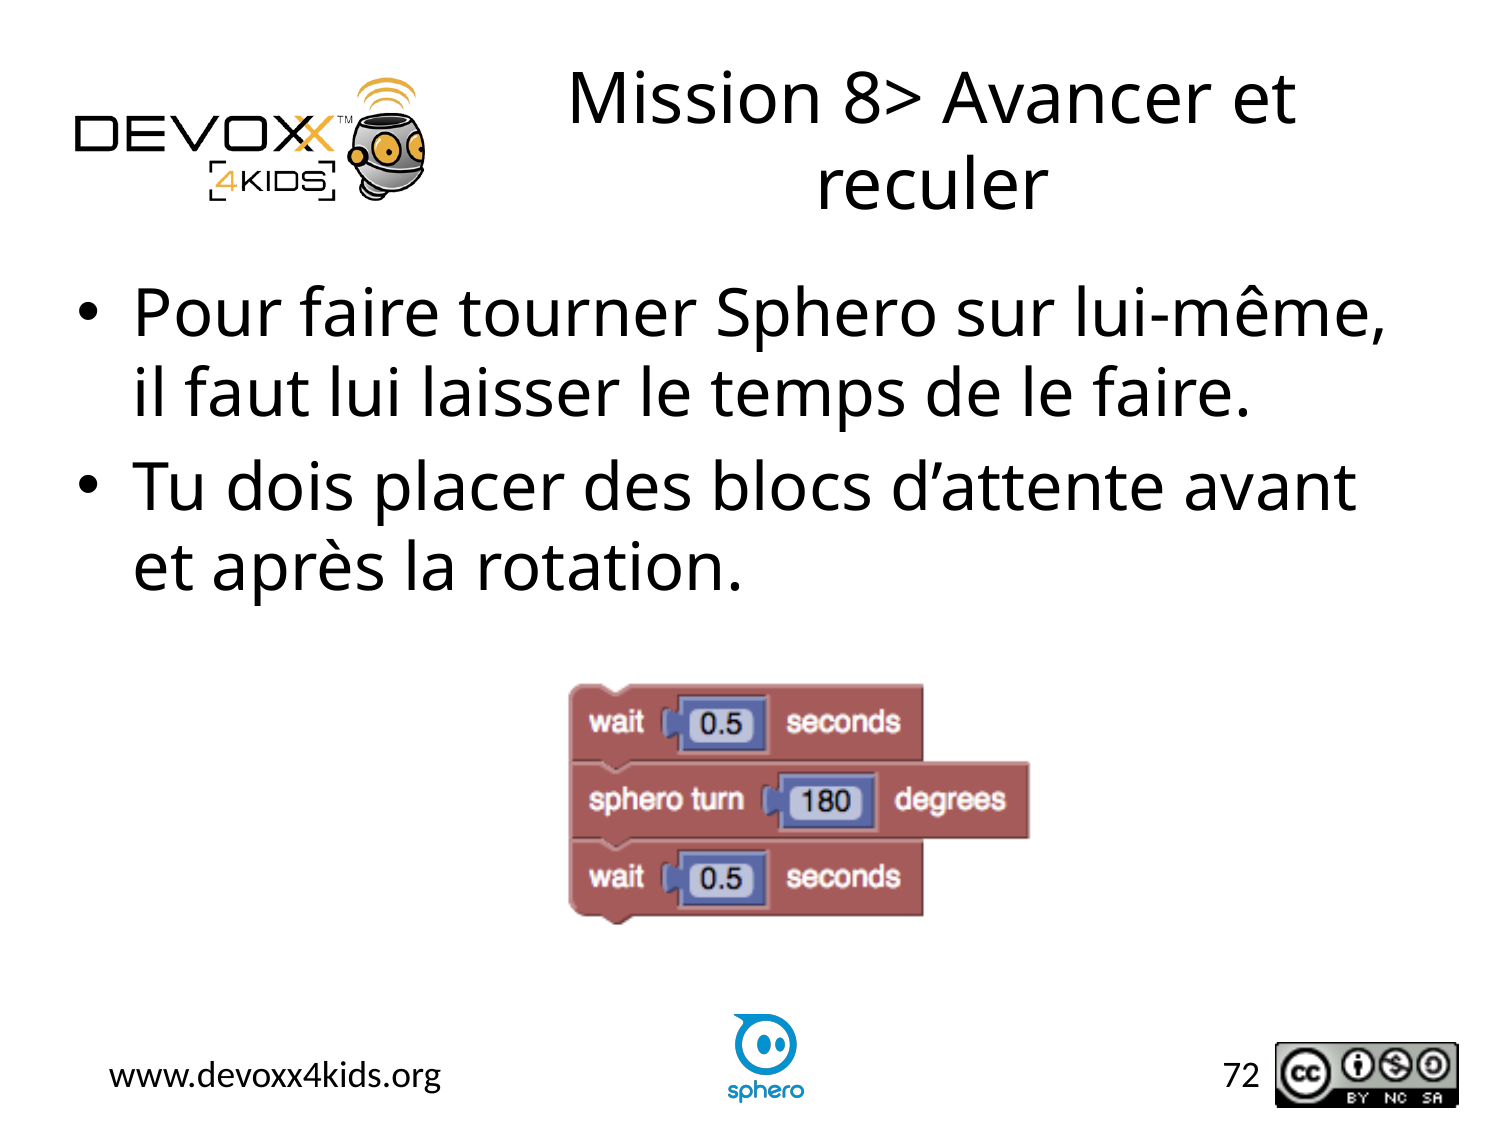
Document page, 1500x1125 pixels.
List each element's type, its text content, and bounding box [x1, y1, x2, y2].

picture [1275, 1042, 1459, 1108]
picture [728, 1096, 739, 1103]
picture [544, 653, 1066, 946]
list Pour faire tourner Sphero sur lui-même, il faut lui laisser le temps de le faire. Tu dois placer des blocs d’attente avant et après la rotation. [61, 262, 1425, 629]
picture [75, 77, 425, 201]
picture [794, 1088, 801, 1095]
picture [743, 1088, 749, 1095]
picture [728, 1014, 804, 1103]
slide_number 72 [1074, 1042, 1275, 1103]
title Mission 8> Avancer et reculer [439, 45, 1425, 233]
picture [743, 1021, 789, 1068]
